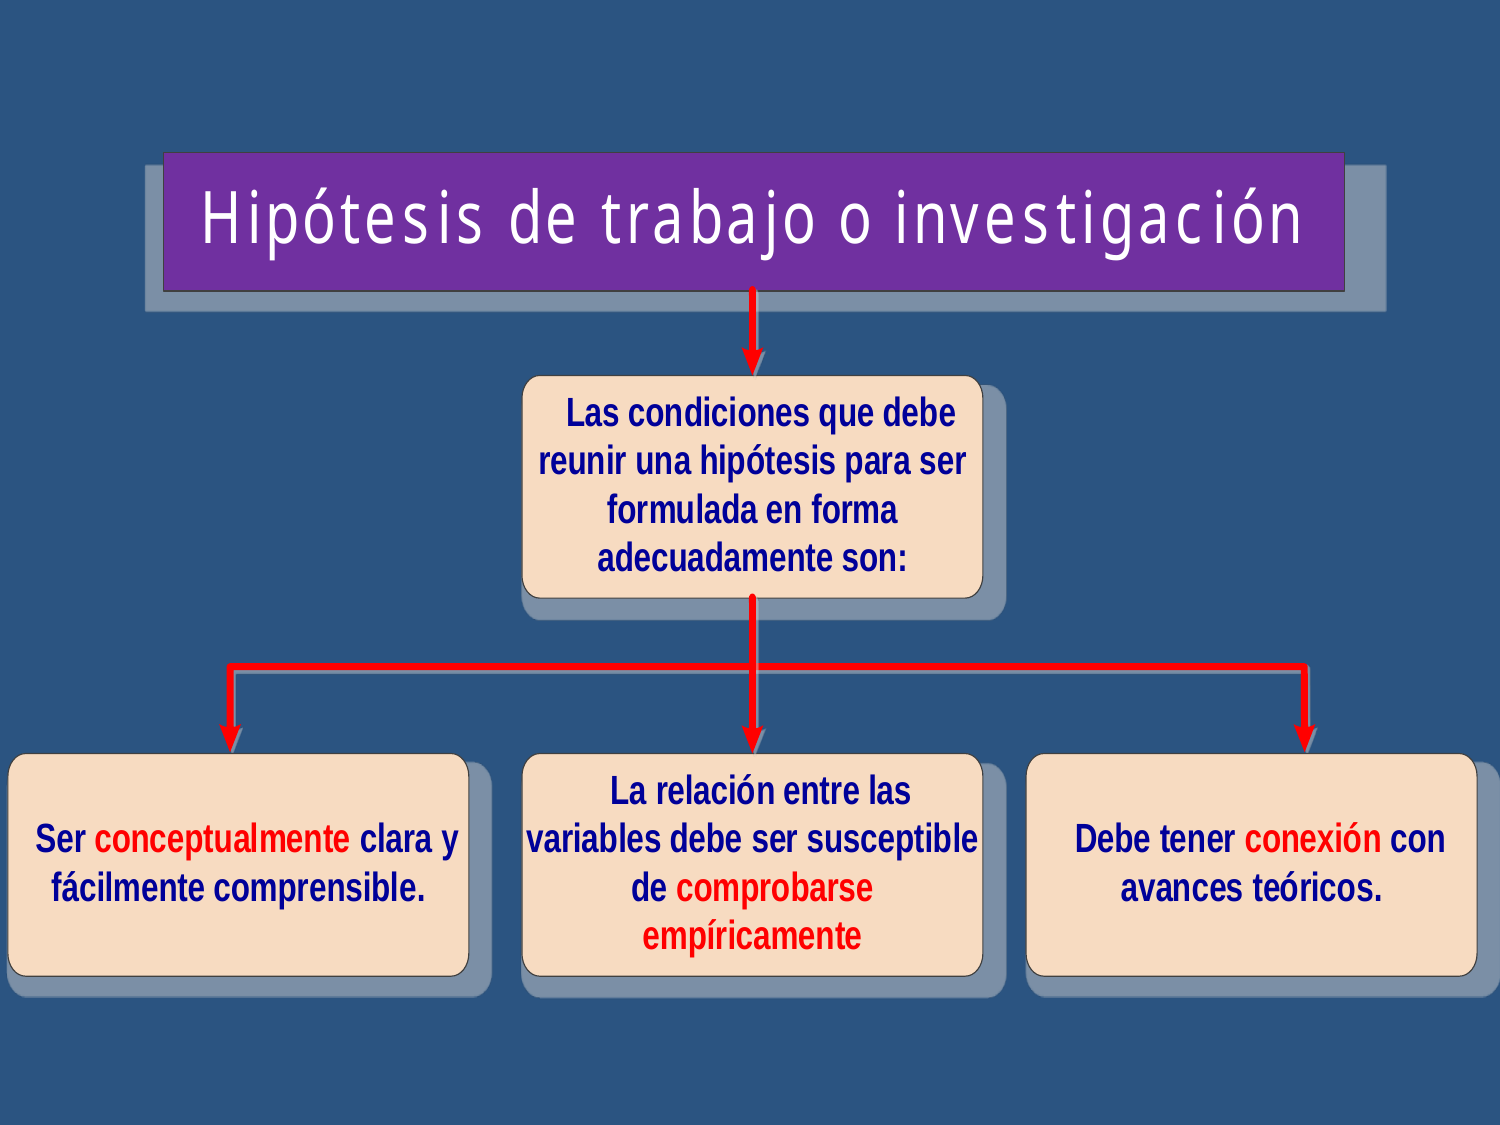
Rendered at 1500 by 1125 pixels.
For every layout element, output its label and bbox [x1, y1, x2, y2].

picture [0, 77, 1500, 1000]
